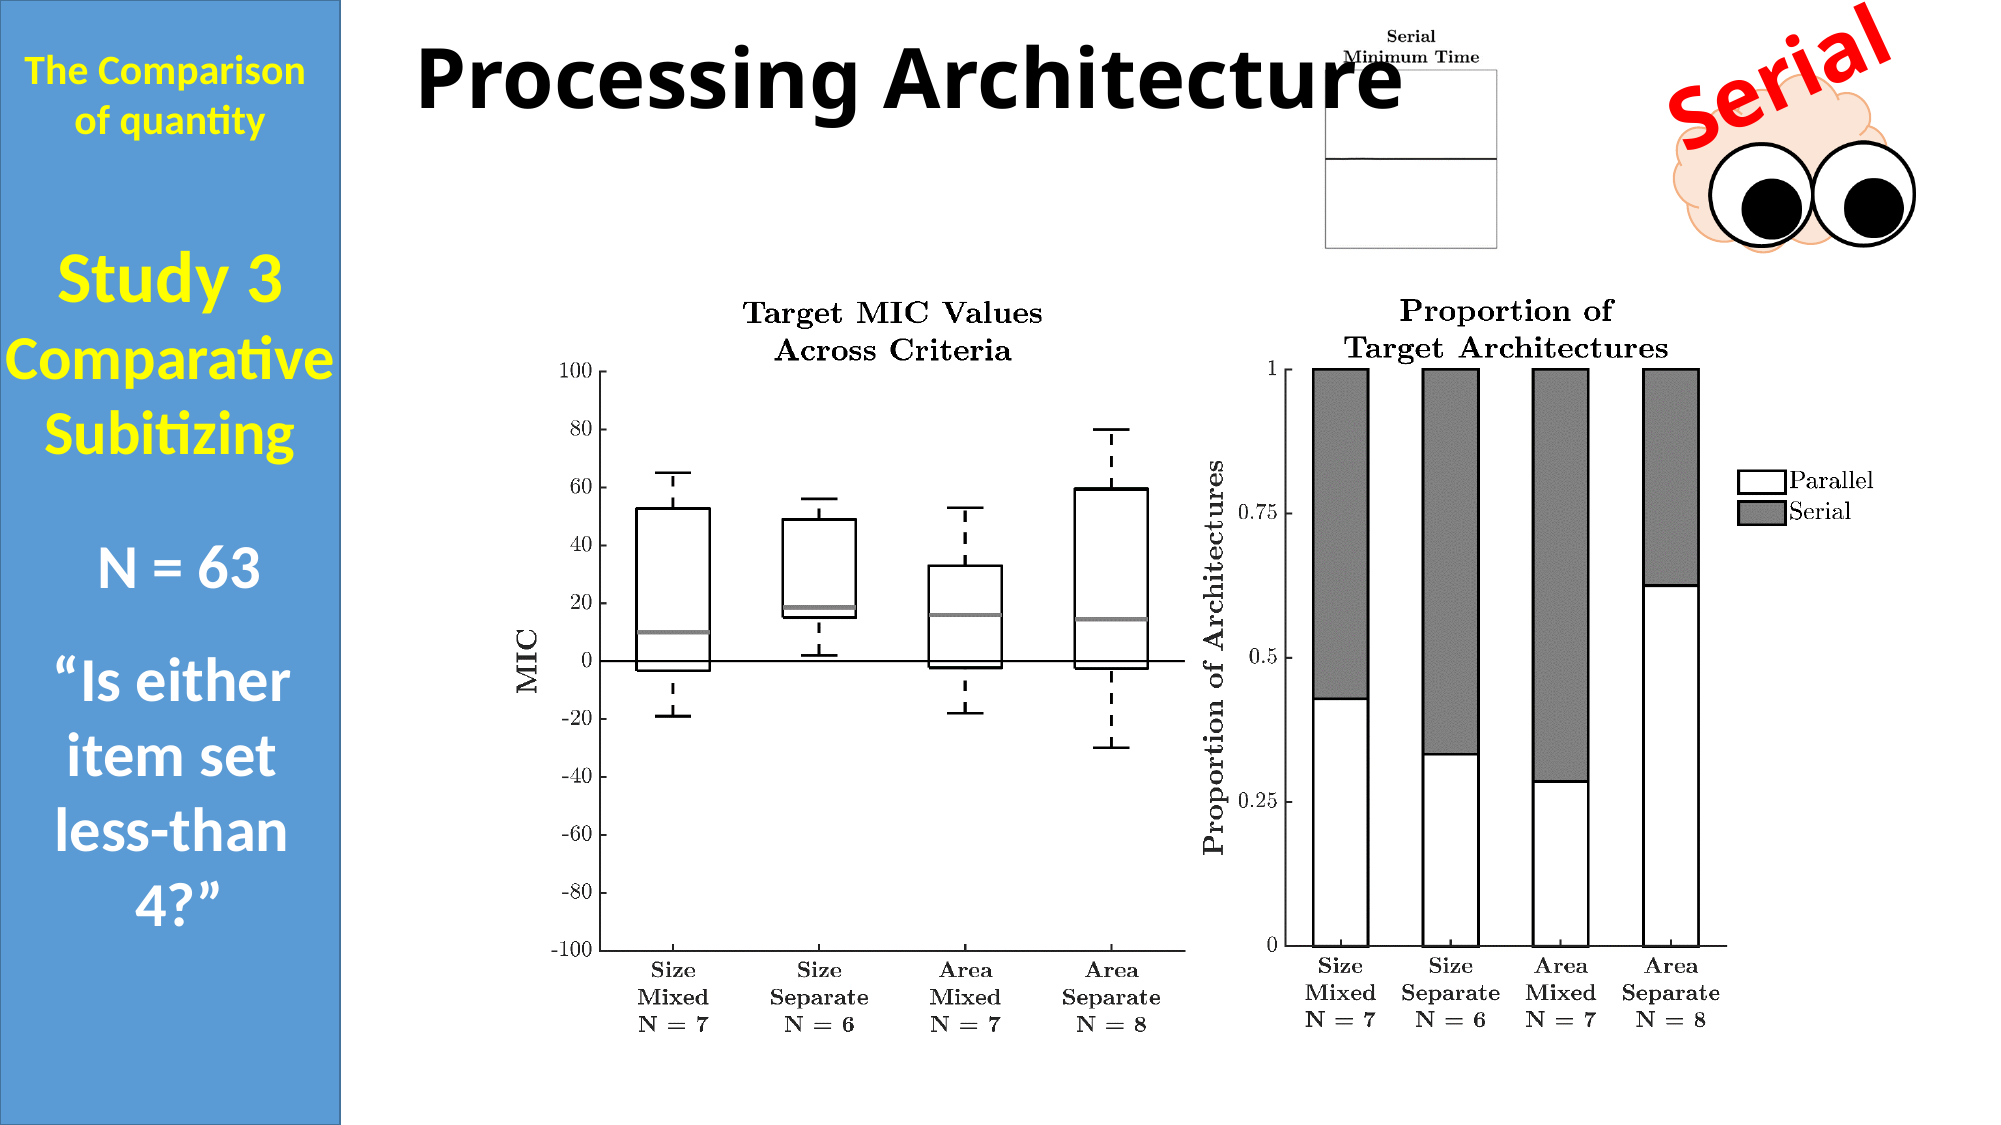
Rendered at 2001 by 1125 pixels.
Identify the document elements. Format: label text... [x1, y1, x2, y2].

text_box N = 63 “Is either item set less-than 4?” [37, 518, 321, 946]
text_box Study 3 Comparative Subitizing [0, 221, 350, 474]
title Processing Architecture [399, 13, 1858, 134]
text_box [0, 474, 341, 1125]
text_box [0, 0, 341, 221]
picture [364, 19, 1966, 1058]
text_box The Comparison of quantity [9, 35, 331, 151]
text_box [1657, 17, 1916, 252]
